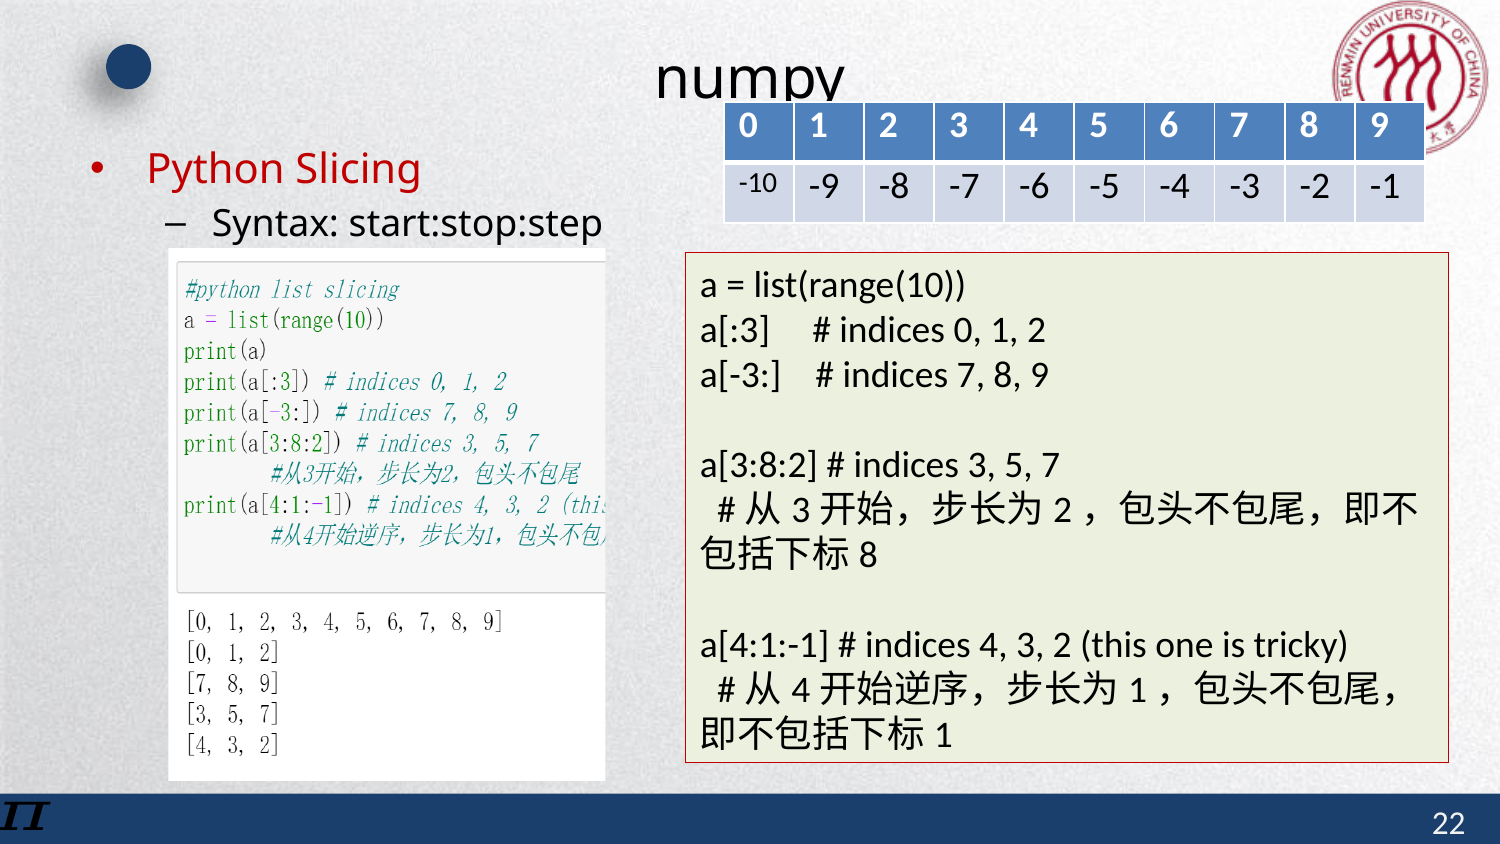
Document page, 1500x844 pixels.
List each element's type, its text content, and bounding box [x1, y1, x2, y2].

table_header 9 [1356, 103, 1424, 160]
table_header 3 [935, 103, 1003, 160]
table_cell -7 [935, 165, 1003, 222]
table_header 4 [1005, 103, 1073, 160]
text_box a = list(range(10)) a[:3] # indices 0, 1, 2 a[-3:] # indices 7, 8, 9 a[3:8:2] # indices 3, 5, 7 #从3开始，步长为2，包头不包尾，即不包括下标8 a[4:1:-1] # indices 4, 3, 2 (this one is tricky) #从4开始逆序，步长为1，包头不包尾，即不包括下标1 [685, 252, 1449, 763]
list Python Slicing Syntax: start:stop:step [75, 134, 1425, 781]
table_cell -4 [1145, 165, 1214, 222]
table_header 8 [1286, 103, 1354, 160]
table_header 7 [1215, 103, 1284, 160]
table_cell -10 [725, 165, 793, 222]
picture [0, 0, 1500, 793]
title numpy [75, 33, 1425, 116]
table_cell -8 [865, 165, 933, 222]
table_cell -6 [1005, 165, 1073, 222]
table_header 5 [1075, 103, 1144, 160]
table_header 2 [865, 103, 933, 160]
table_header 1 [795, 103, 863, 160]
table_header 0 [725, 103, 793, 160]
table_cell -3 [1215, 165, 1284, 222]
table_cell -9 [795, 165, 863, 222]
table_cell -1 [1356, 165, 1424, 222]
table_cell -2 [1286, 165, 1354, 222]
table_header 6 [1145, 103, 1214, 160]
table_cell -5 [1075, 165, 1144, 222]
